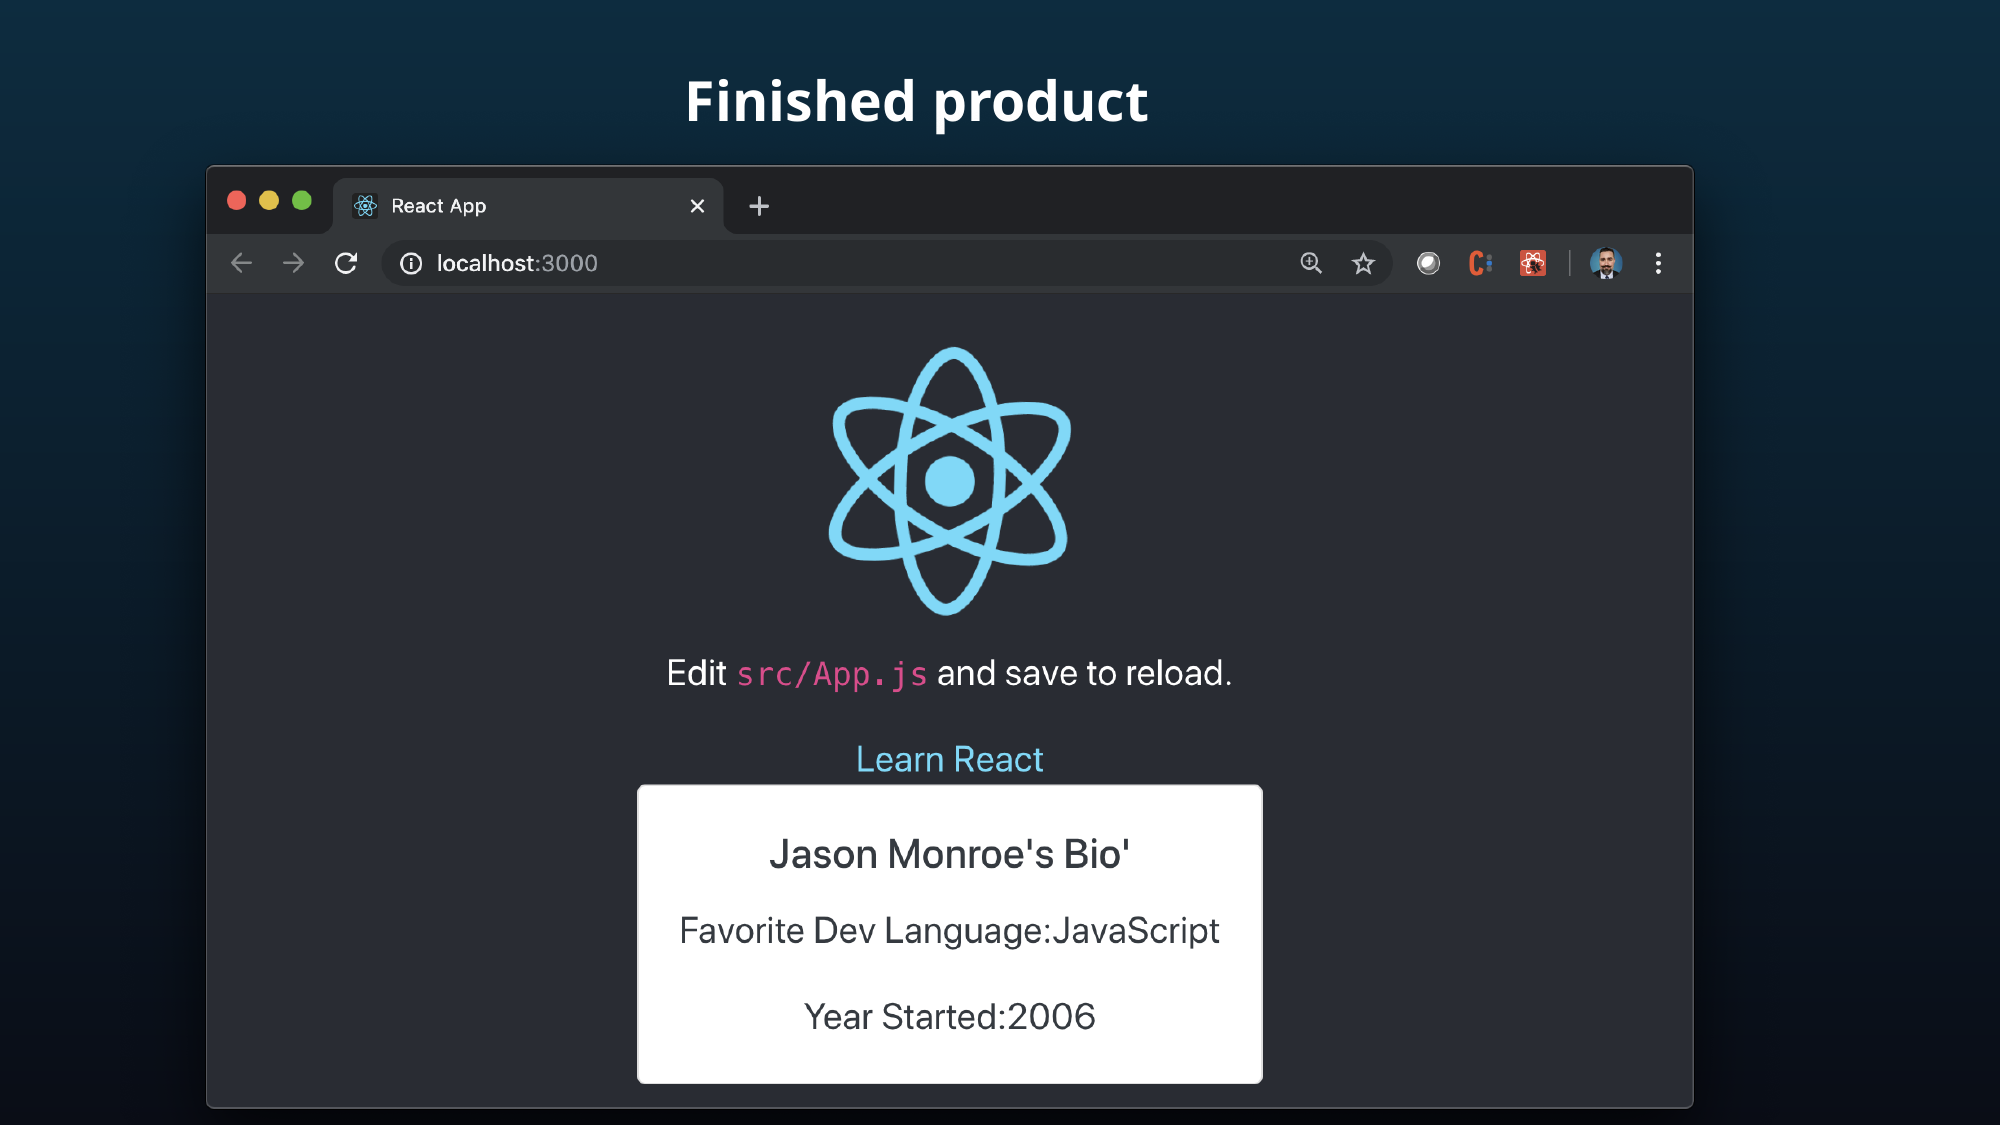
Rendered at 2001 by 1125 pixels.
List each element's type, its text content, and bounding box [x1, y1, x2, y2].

title Finished product [0, 54, 1835, 154]
picture [114, 103, 1785, 1125]
